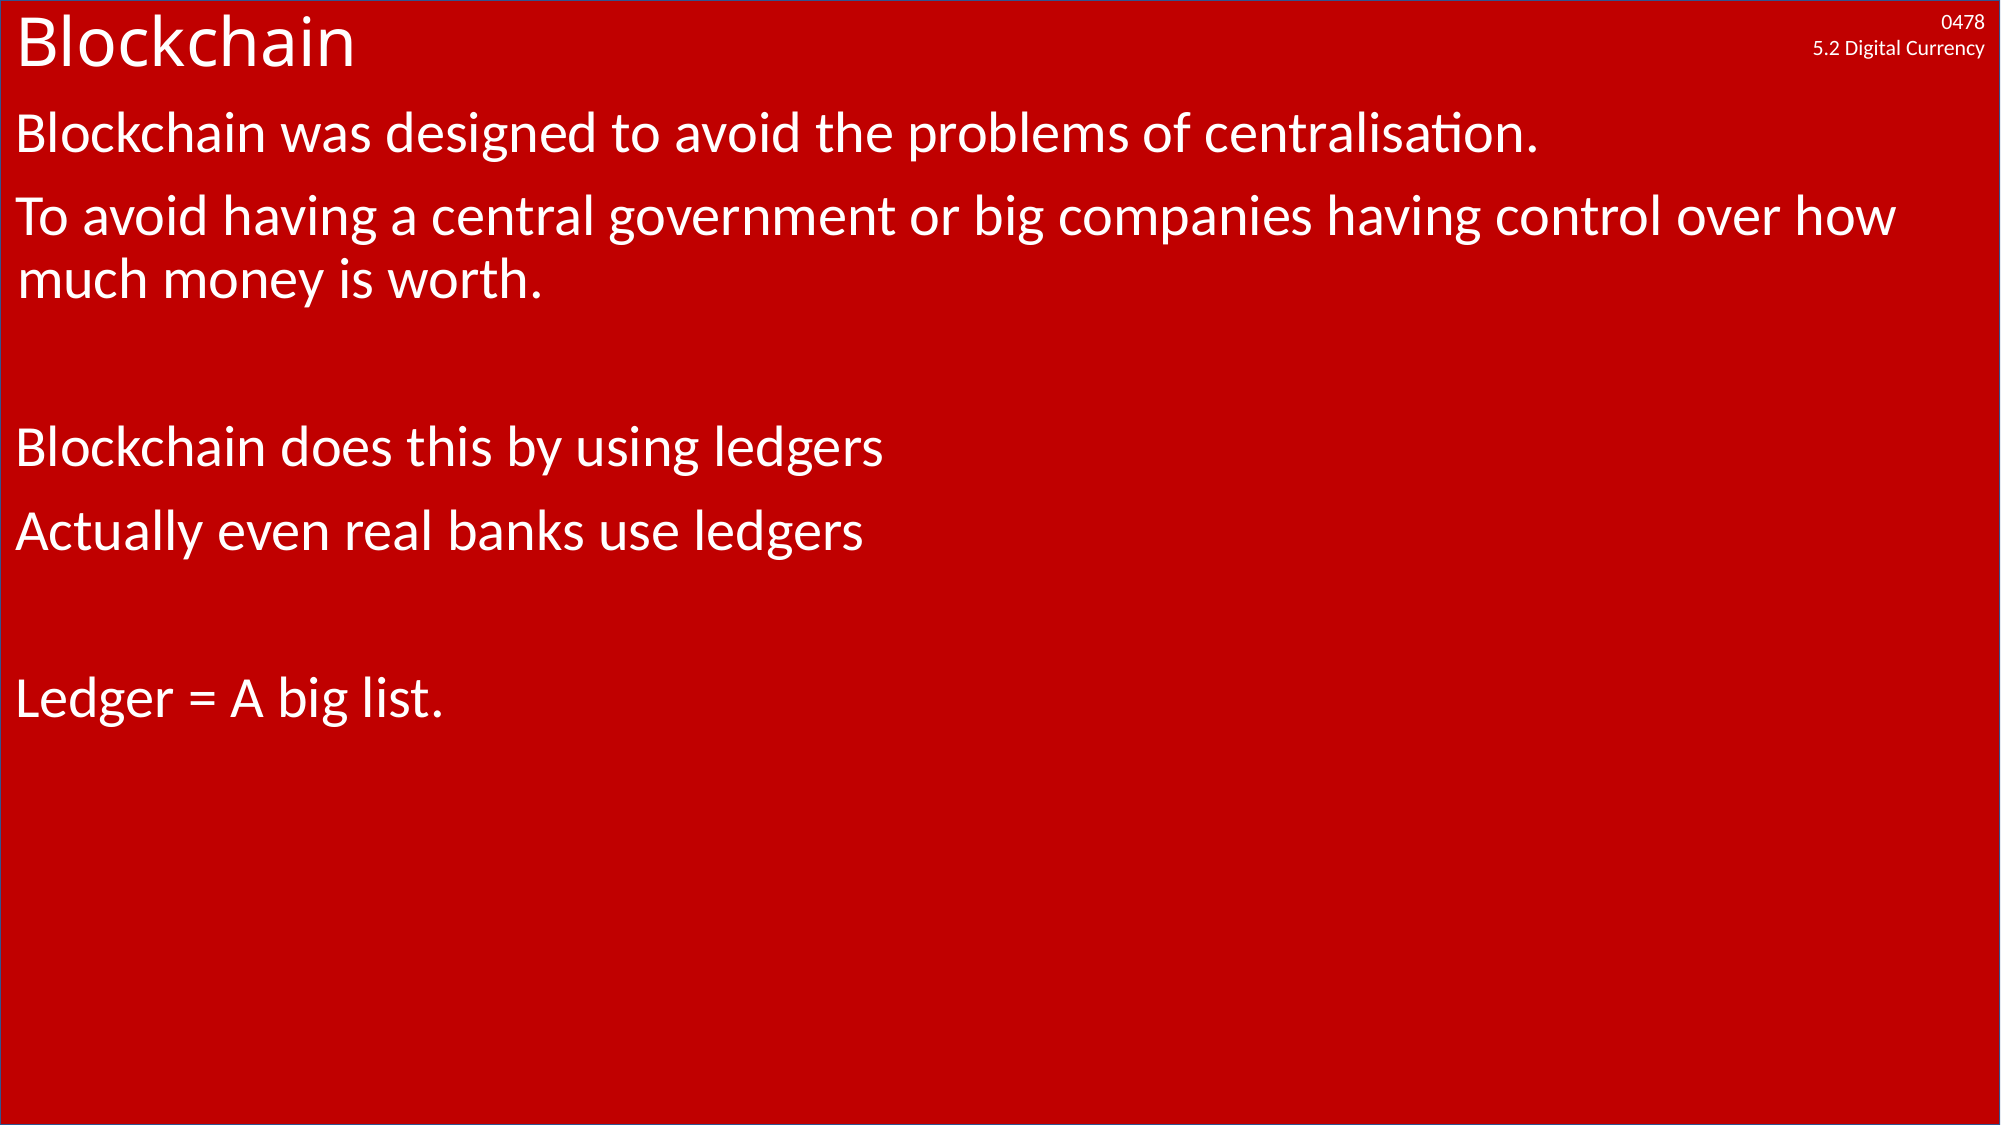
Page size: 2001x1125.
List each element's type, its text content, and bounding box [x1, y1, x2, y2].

title Blockchain [0, 0, 2000, 89]
list Blockchain was designed to avoid the problems of centralisation. To avoid having a central government or big companies having control over how much money is worth. Blockchain does this by using ledgers Actually even real banks use ledgers Ledger = A big list. [0, 94, 2000, 1125]
